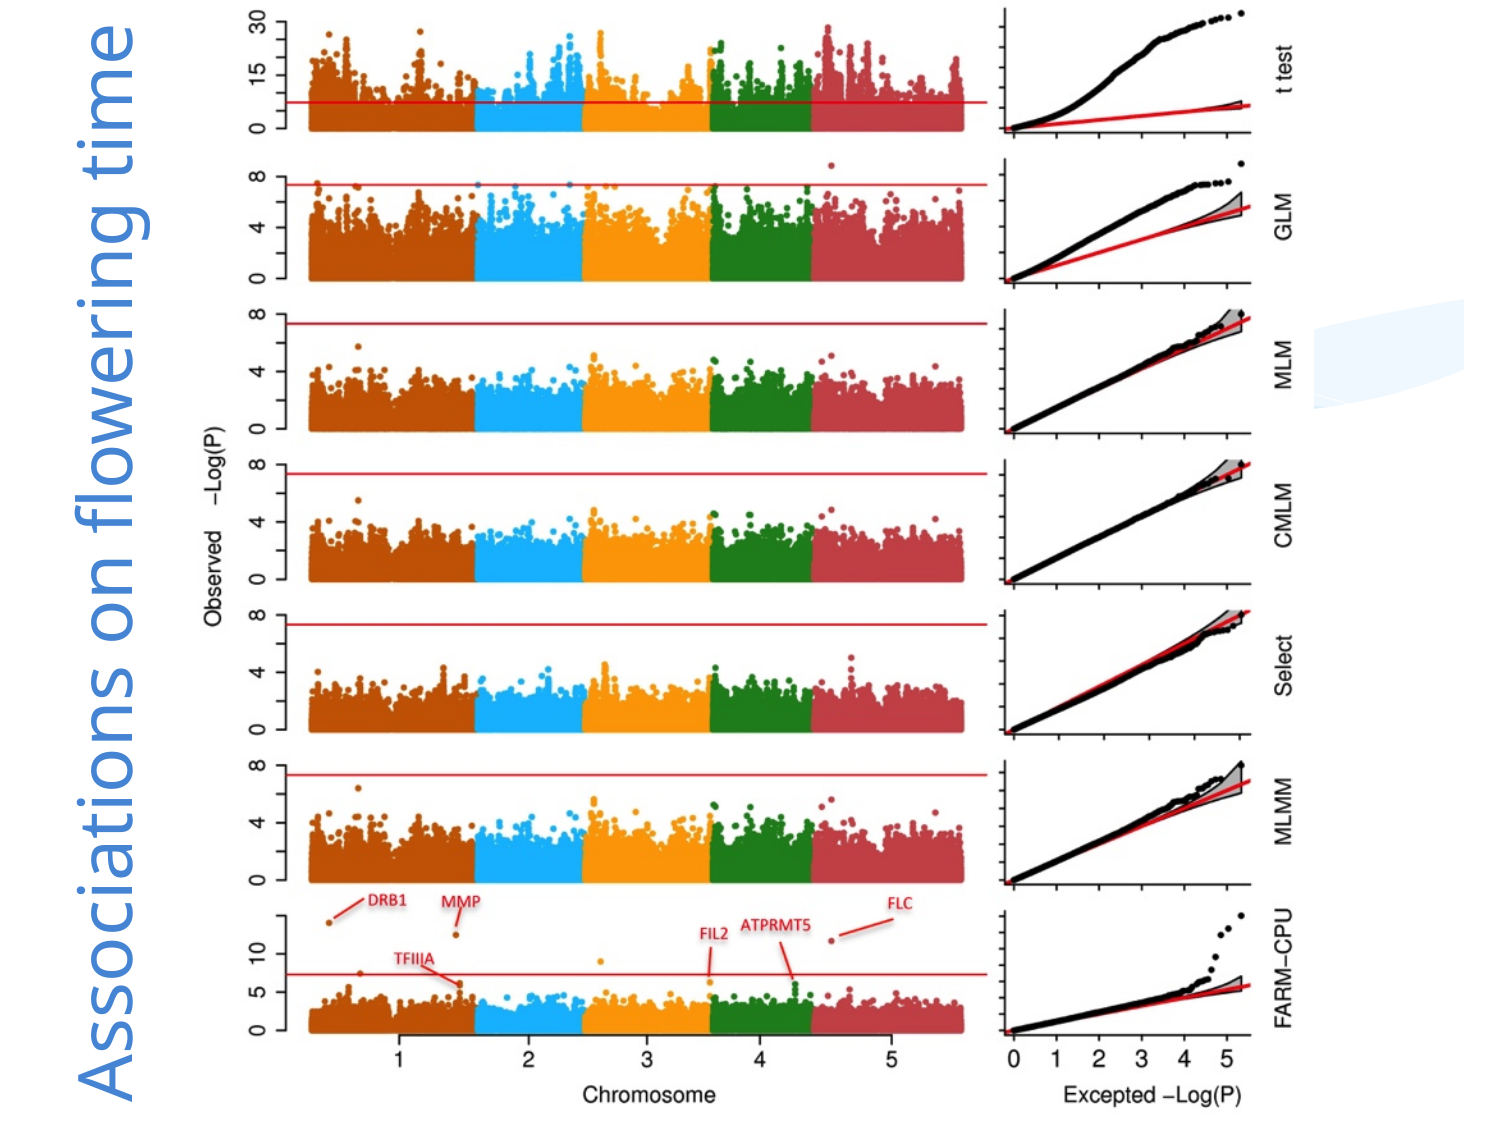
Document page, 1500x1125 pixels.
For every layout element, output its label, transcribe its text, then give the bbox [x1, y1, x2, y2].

picture [187, 0, 1314, 1125]
title Associations on flowering time [0, 0, 184, 1125]
